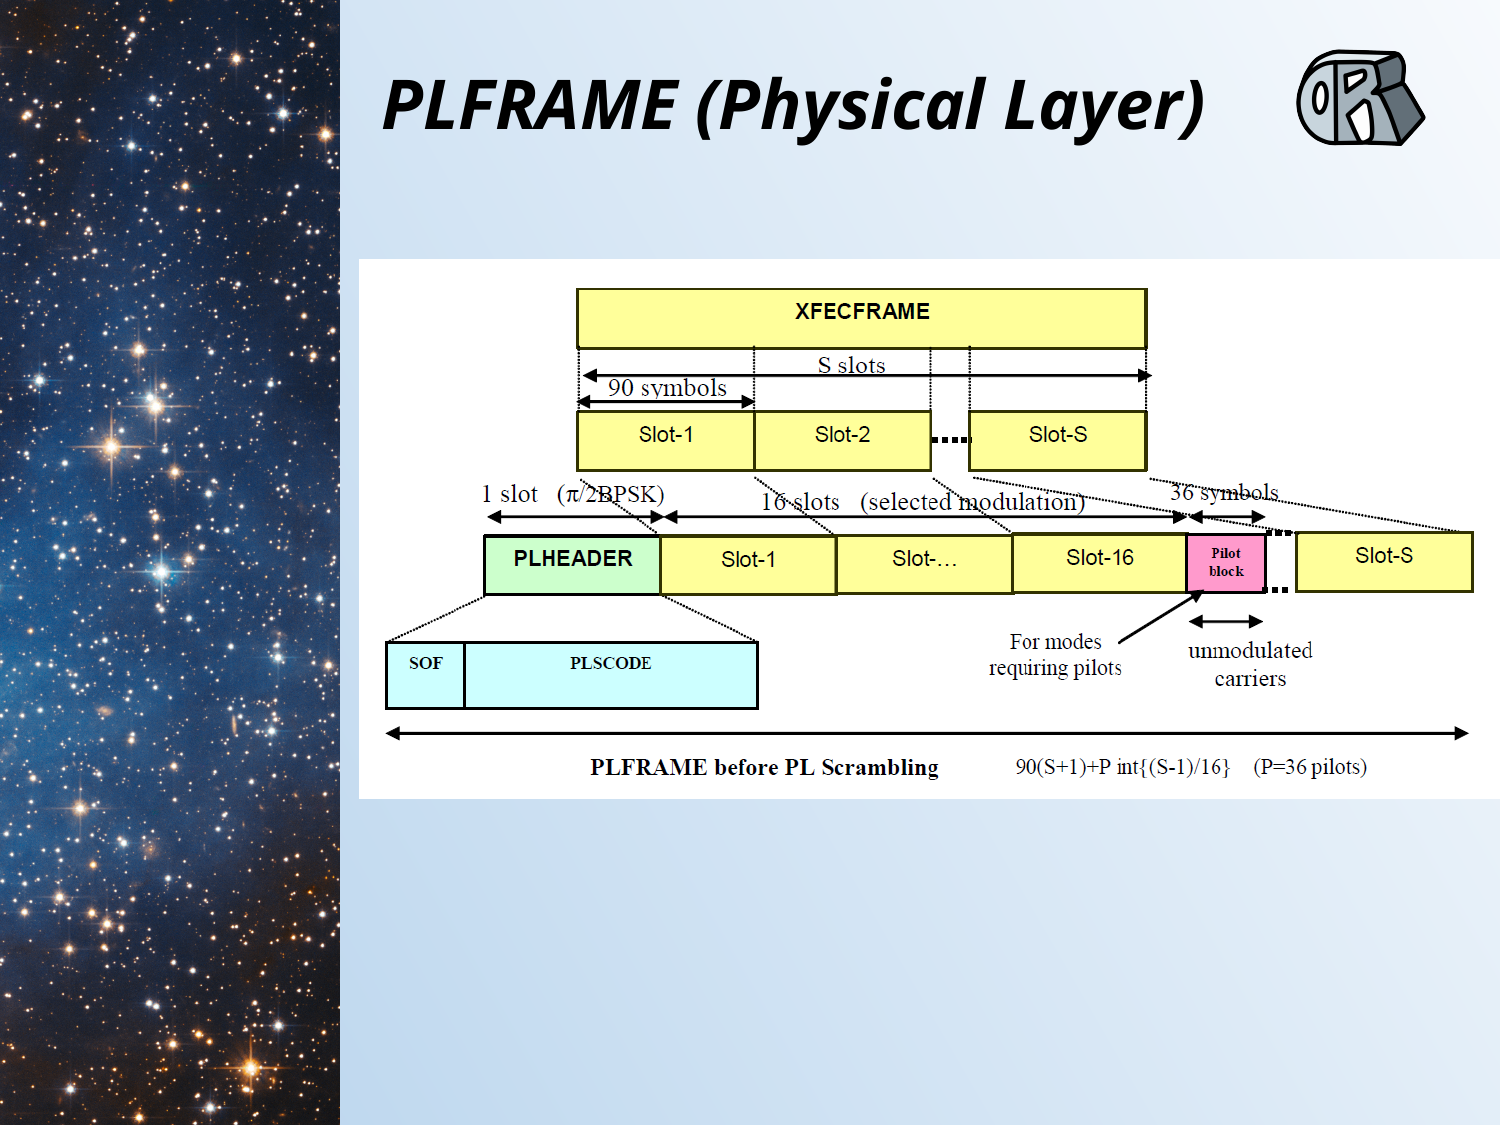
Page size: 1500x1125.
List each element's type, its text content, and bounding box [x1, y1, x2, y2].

picture [0, 0, 340, 1125]
picture [1260, 0, 1458, 197]
title PLFRAME (Physical Layer) [366, 59, 1397, 156]
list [359, 259, 1500, 799]
